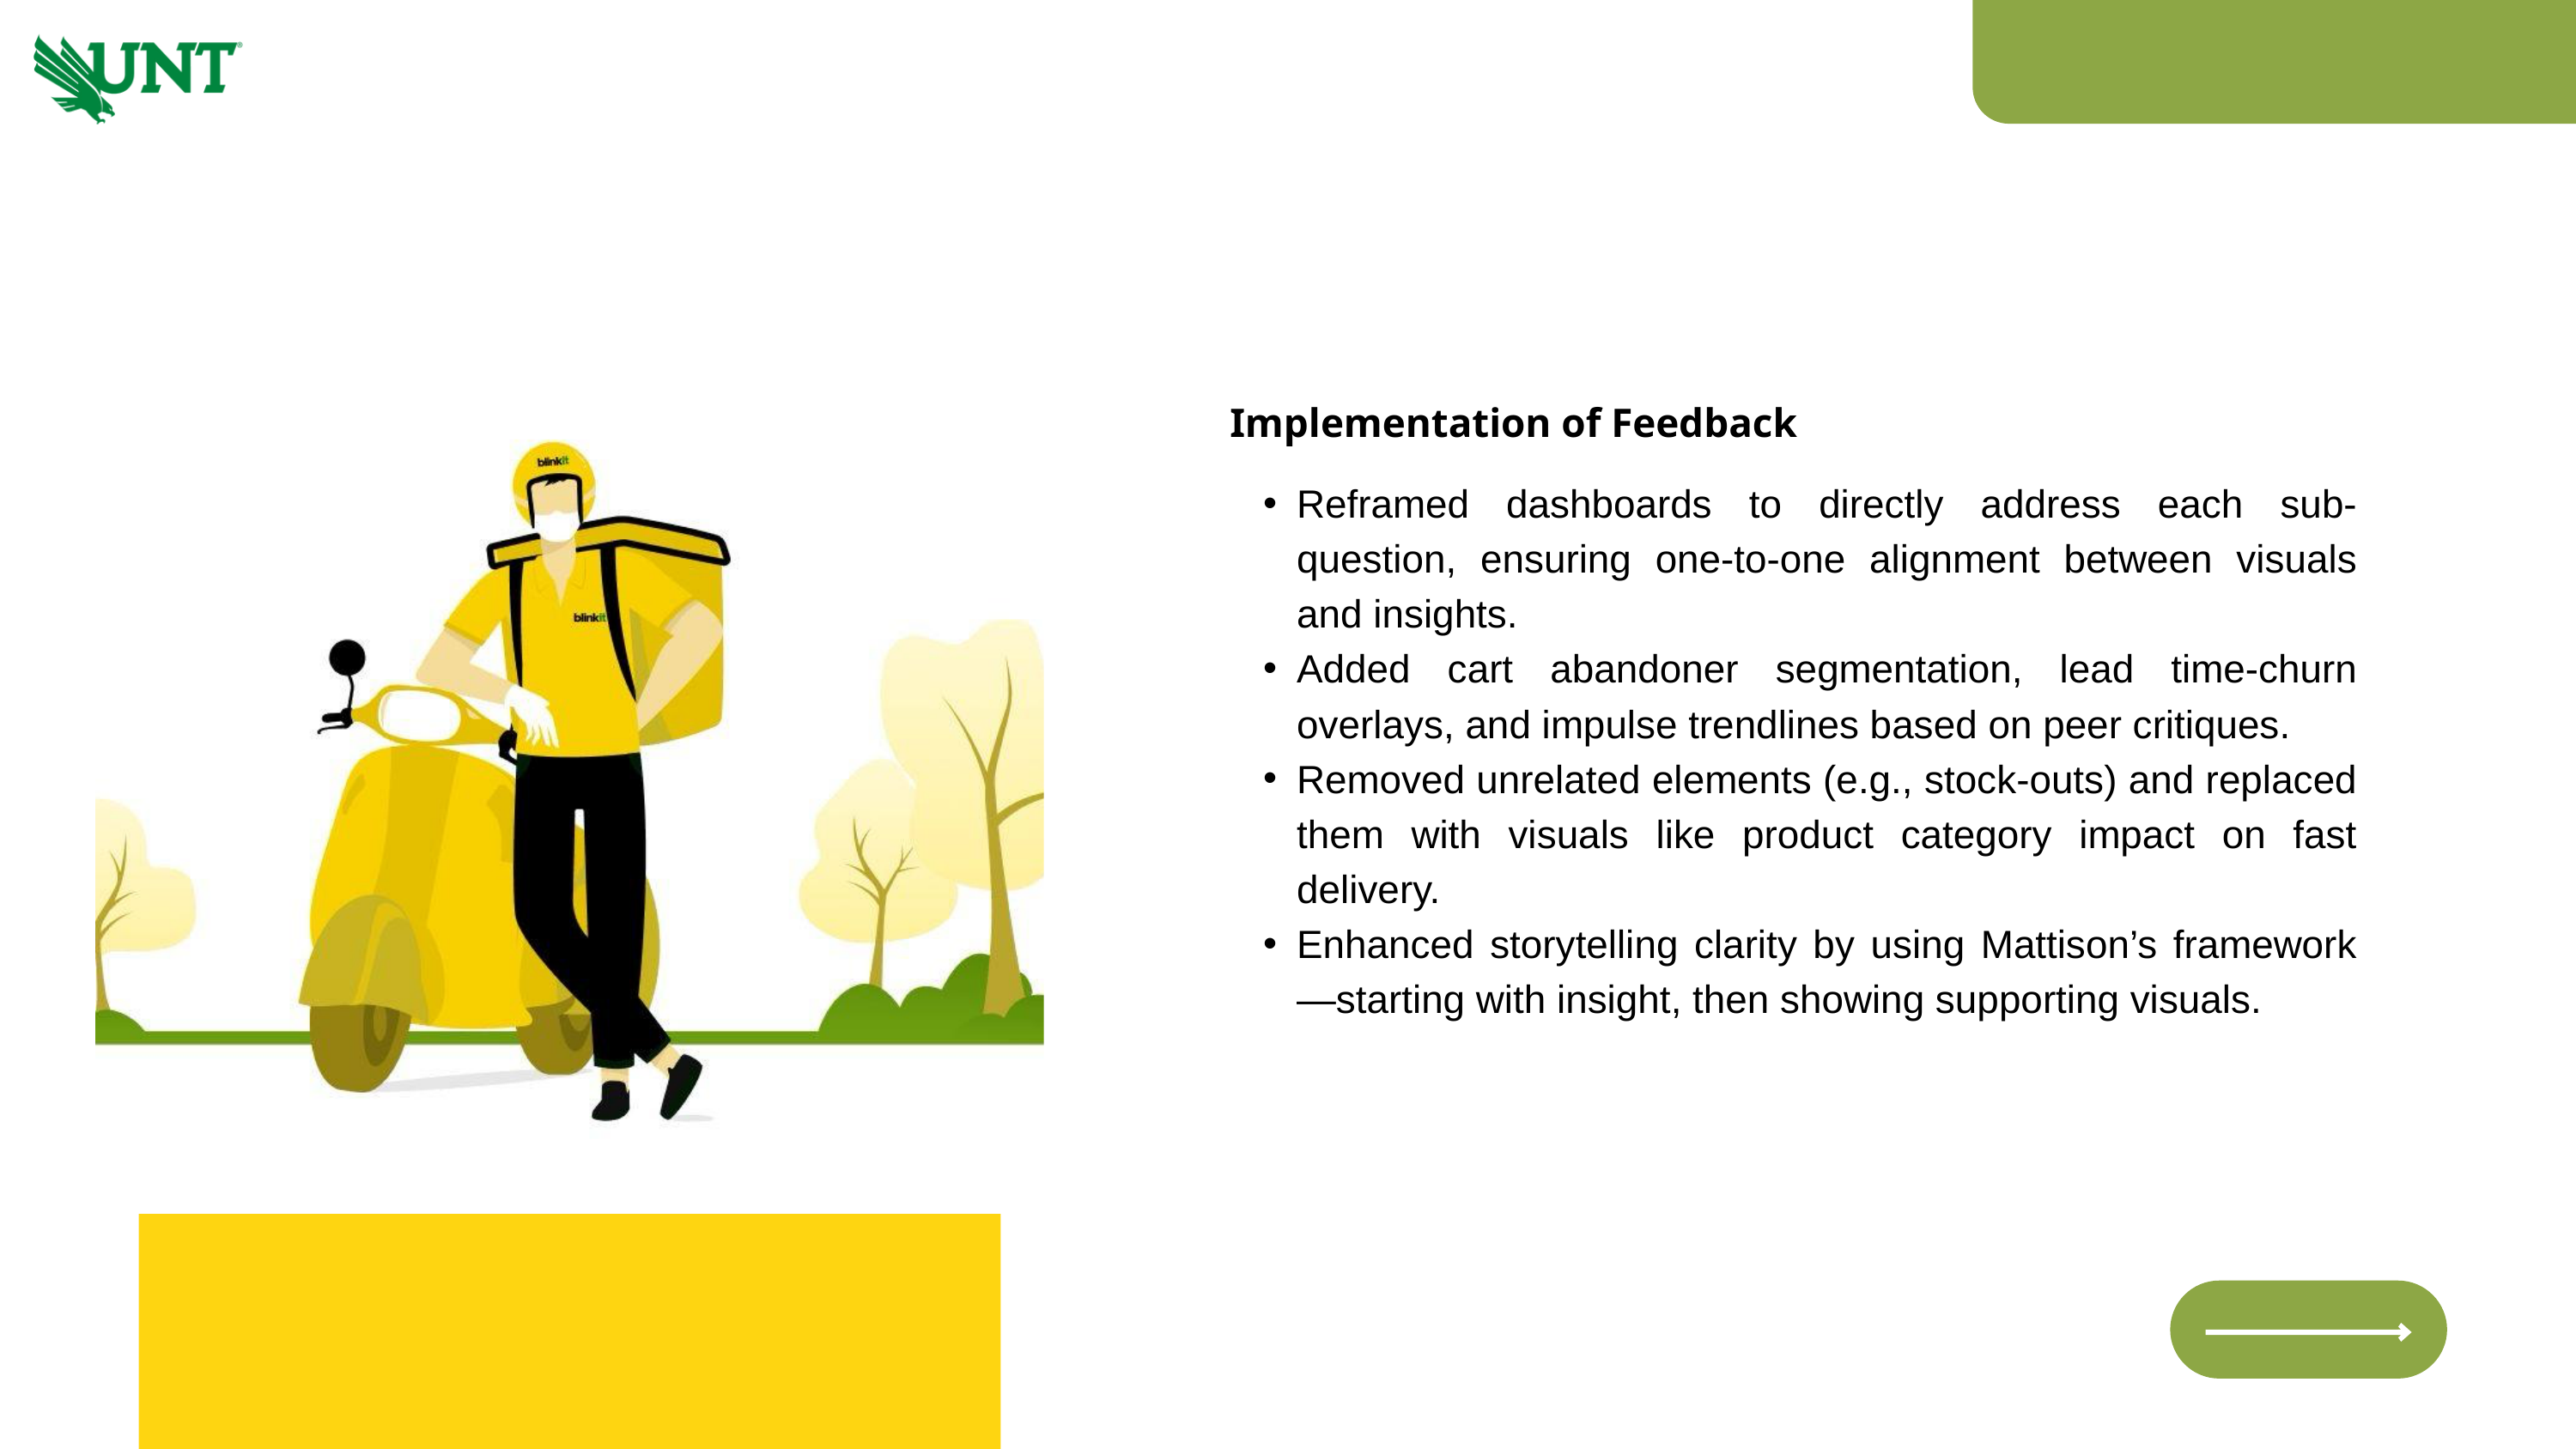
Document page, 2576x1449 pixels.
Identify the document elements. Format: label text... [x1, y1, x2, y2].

text_box [33, 33, 244, 124]
text_box Reframed dashboards to directly address each sub-question, ensuring one-to-one alignment between visuals and insights. Added cart abandoner segmentation, lead time-churn overlays, and impulse trendlines based on peer critiques. Removed unrelated elements (e.g., stock-outs) and replaced them with visuals like product category impact on fast delivery. Enhanced storytelling clarity by using Mattison’s framework—starting with insight, then showing supporting visuals. [1230, 470, 2358, 1077]
text_box [95, 280, 1044, 1215]
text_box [138, 485, 1001, 1449]
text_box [2170, 1280, 2448, 1379]
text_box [1972, 0, 2576, 124]
text_box Implementation of Feedback [1230, 390, 2242, 446]
